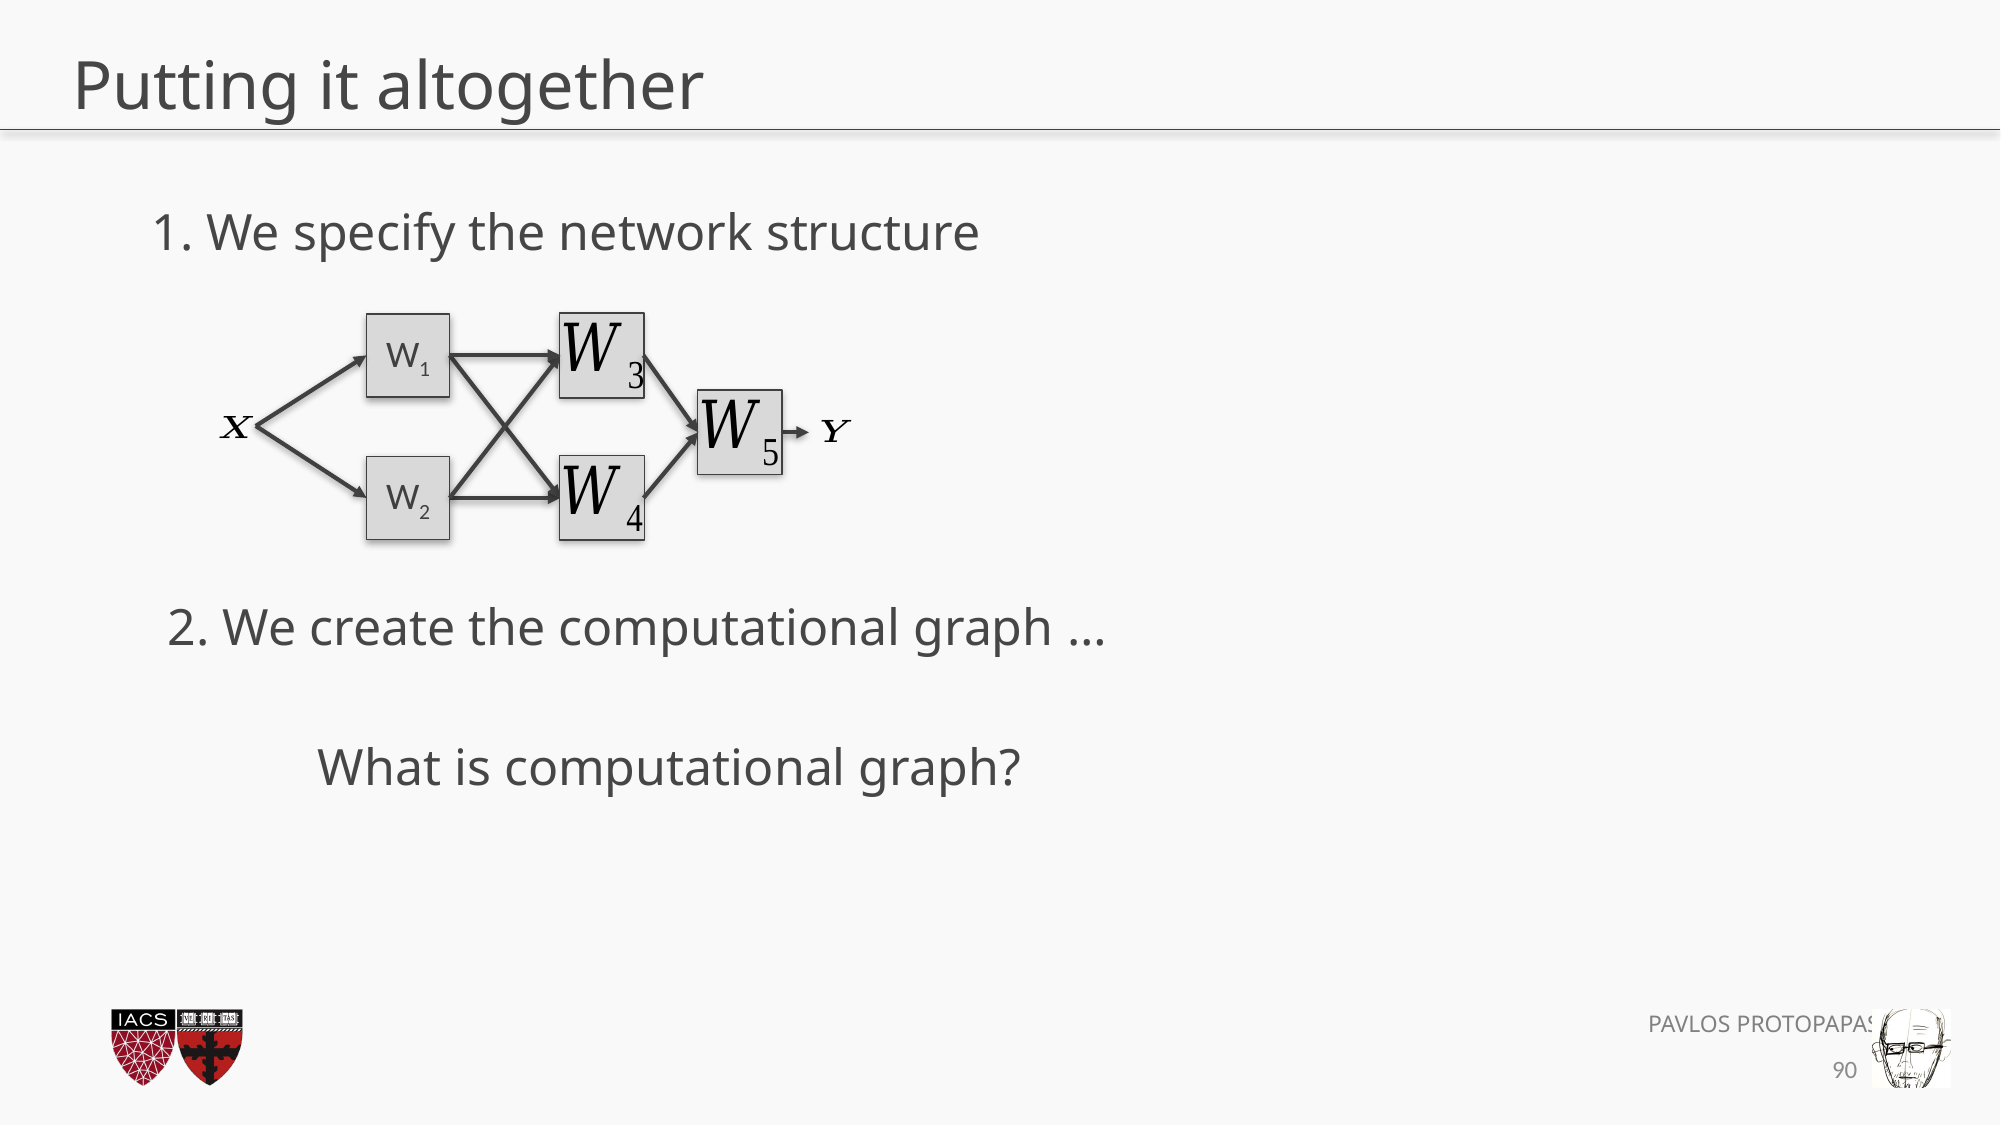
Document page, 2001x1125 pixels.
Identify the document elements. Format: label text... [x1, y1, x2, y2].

title Putting it altogether [57, 35, 1943, 162]
slide_number 90 [1405, 1038, 1873, 1099]
list 1. We specify the network structure [136, 193, 1831, 540]
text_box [216, 313, 855, 540]
text_box 2. We create the computational graph … What is computational graph? [152, 588, 1847, 935]
picture [1872, 1009, 1951, 1088]
picture [109, 1009, 243, 1086]
